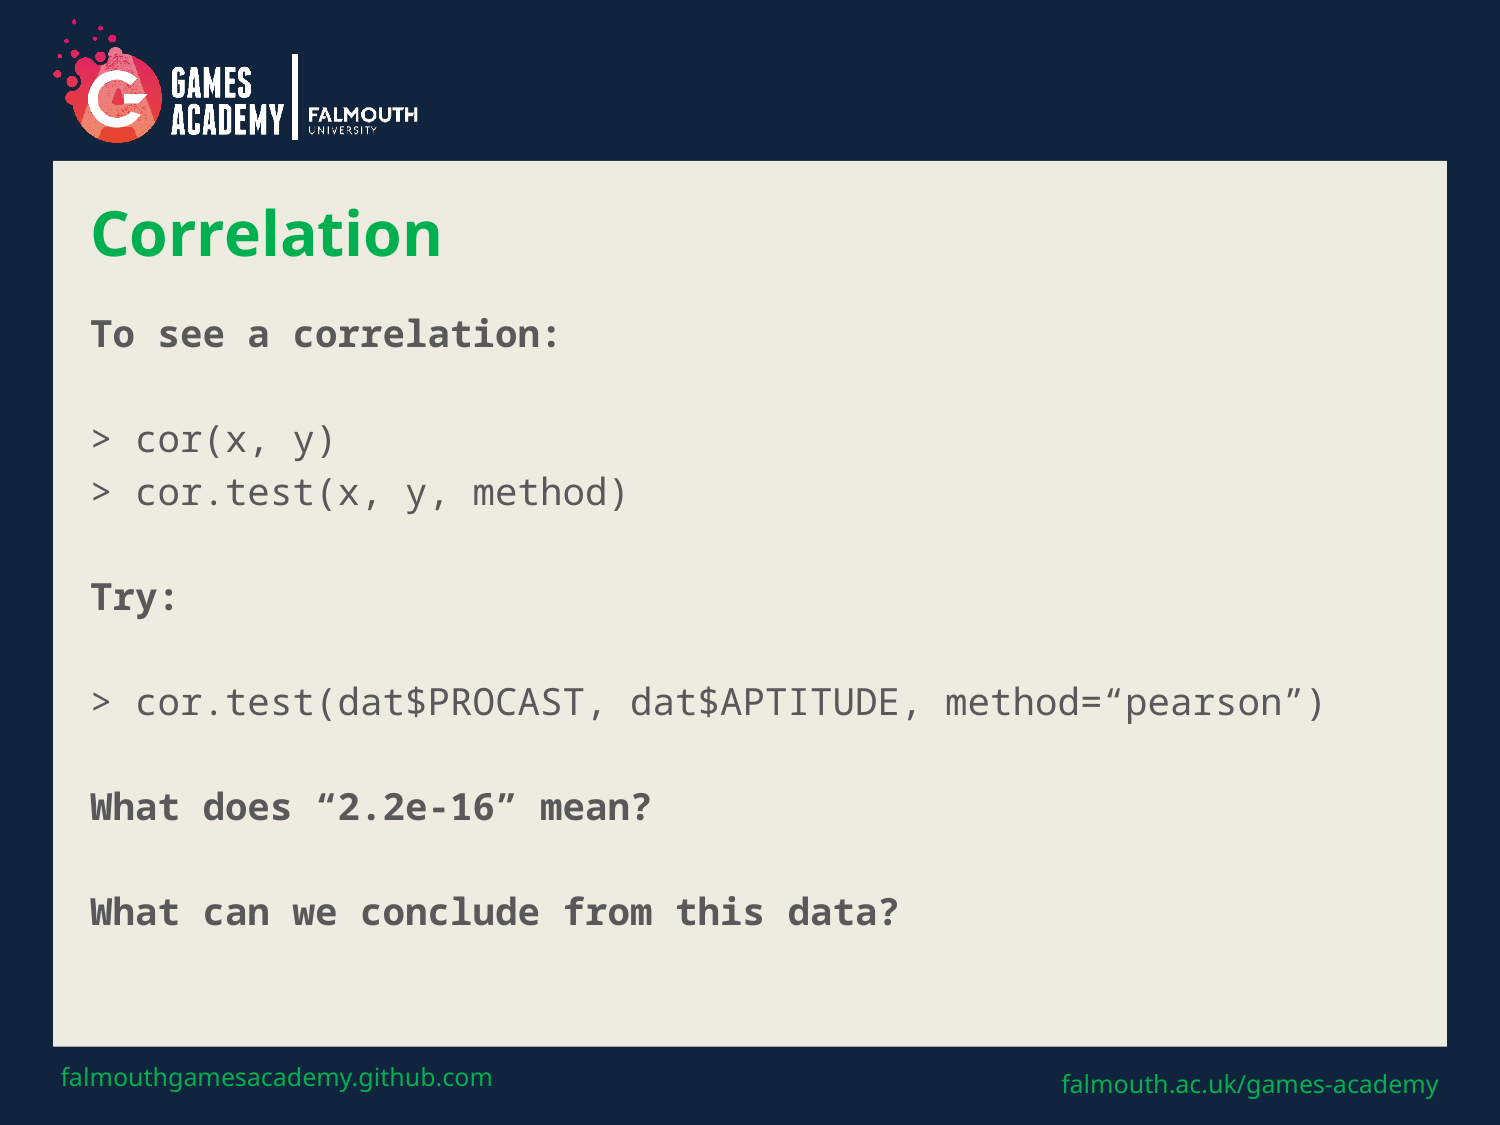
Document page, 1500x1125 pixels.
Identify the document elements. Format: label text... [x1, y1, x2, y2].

picture [53, 19, 284, 143]
title Correlation [75, 184, 1425, 279]
list To see a correlation: > cor(x, y) > cor.test(x, y, method) Try: > cor.test(dat$PROCAST, dat$APTITUDE, method=“pearson”) What does “2.2e-16” mean? What can we conclude from this data? [75, 302, 1425, 1024]
picture [304, 104, 420, 138]
